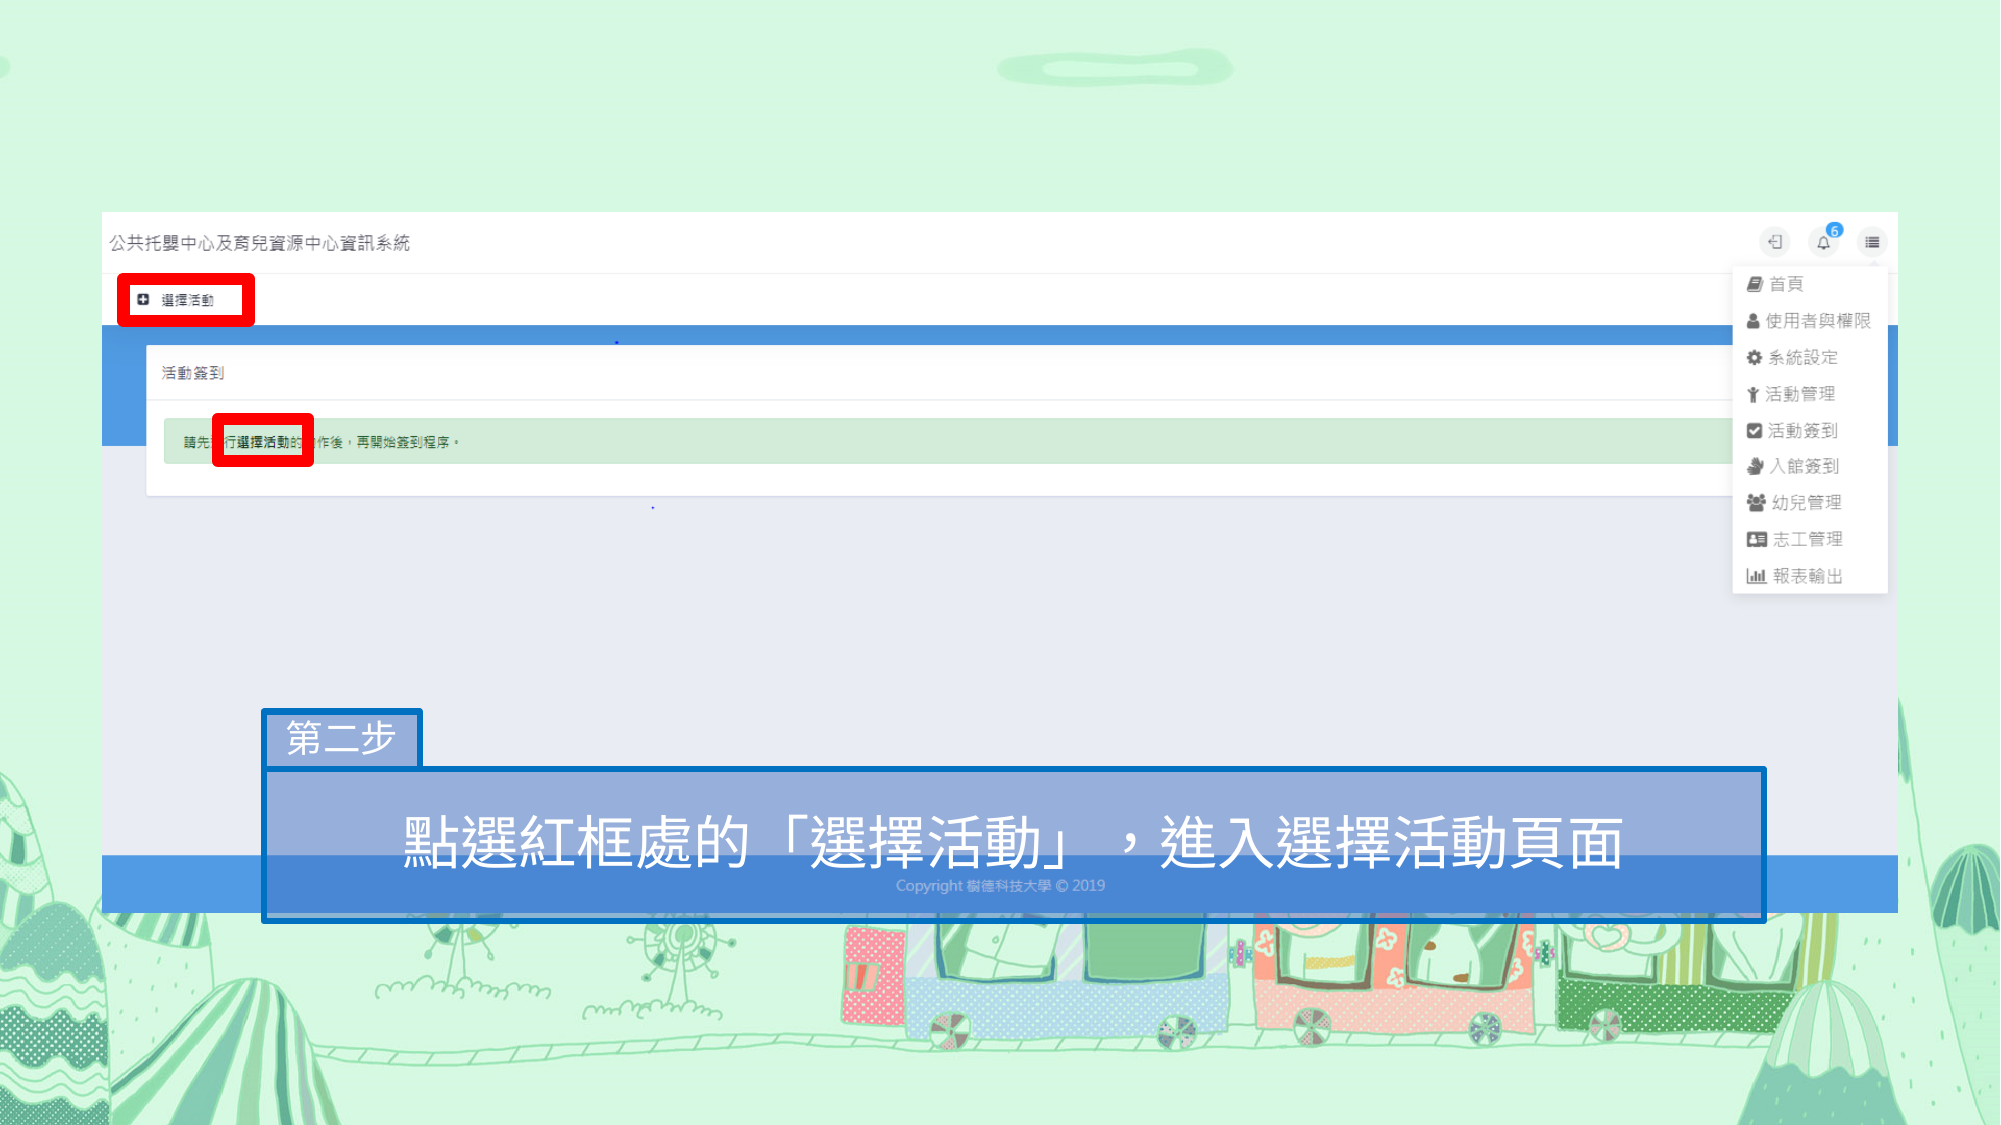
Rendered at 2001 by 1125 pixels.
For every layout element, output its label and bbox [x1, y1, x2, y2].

picture [102, 212, 1898, 913]
text_box [0, 0, 2000, 1125]
text_box [263, 711, 1764, 922]
